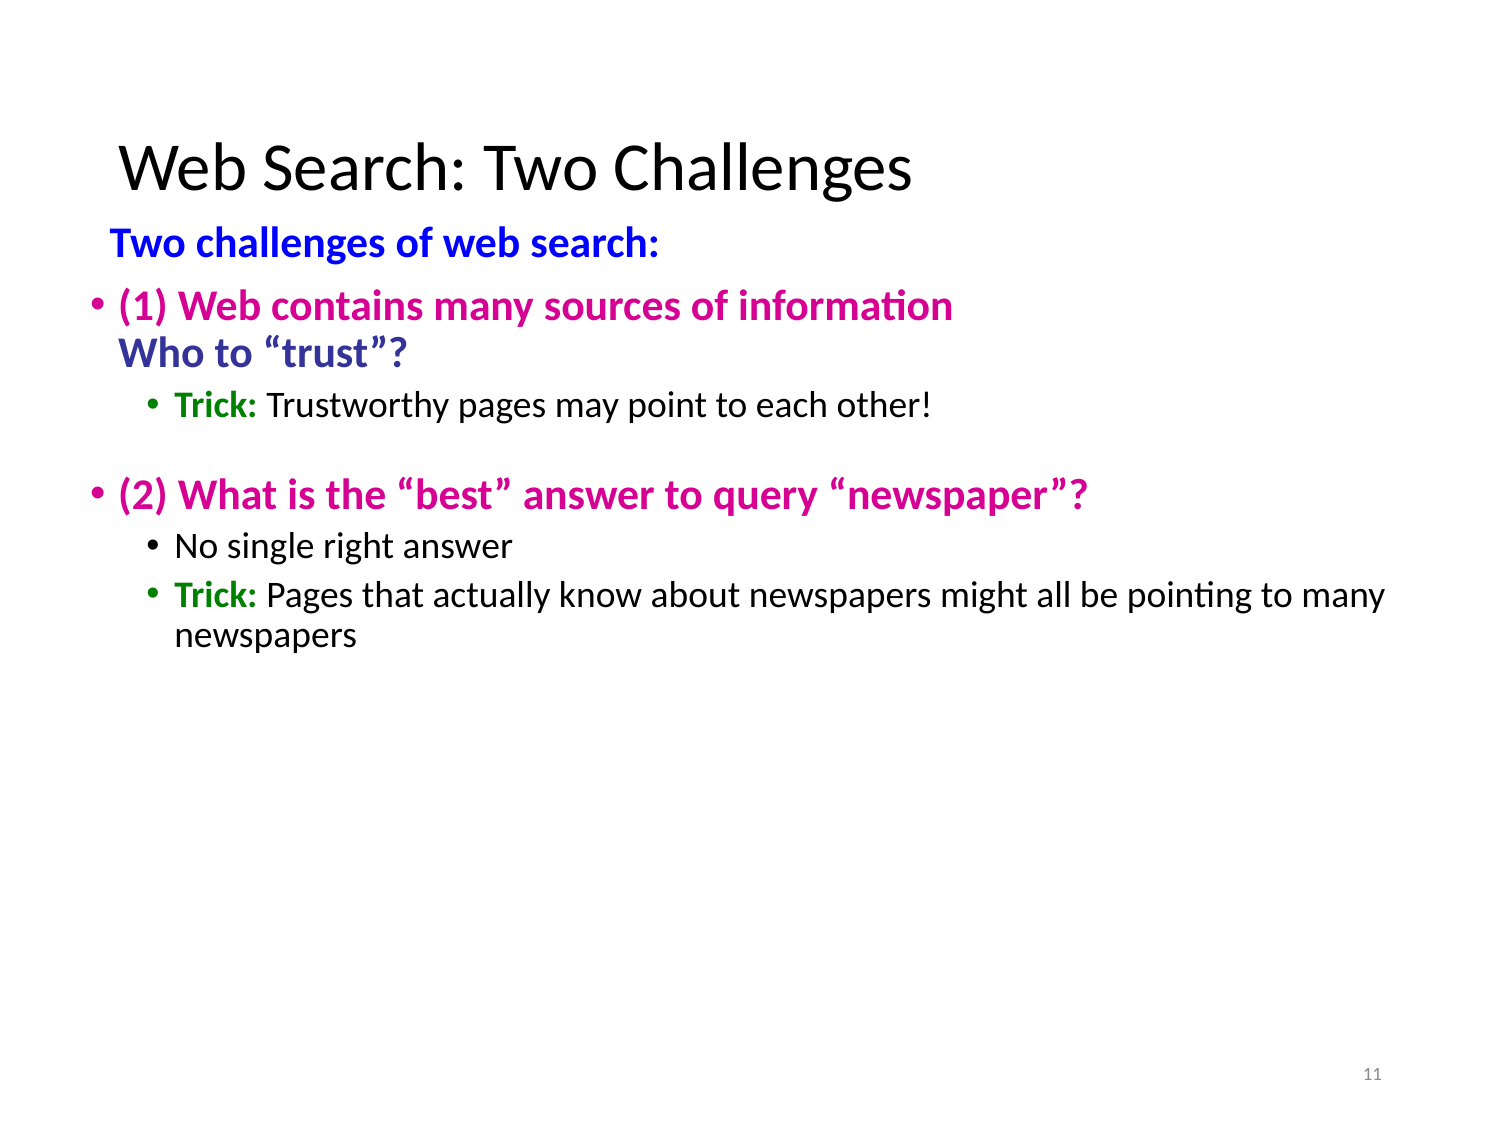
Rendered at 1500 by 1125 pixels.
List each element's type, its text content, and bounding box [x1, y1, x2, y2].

slide_number ‹#› [1059, 1042, 1397, 1103]
title Web Search: Two Challenges [103, 59, 1397, 212]
list Two challenges of web search: (1) Web contains many sources of information Who to “trust”? Trick: Trustworthy pages may point to each other! (2) What is the “best” answer to query “newspaper”? No single right answer Trick: Pages that actually know about newspapers might all be pointing to many newspapers [75, 212, 1488, 1075]
